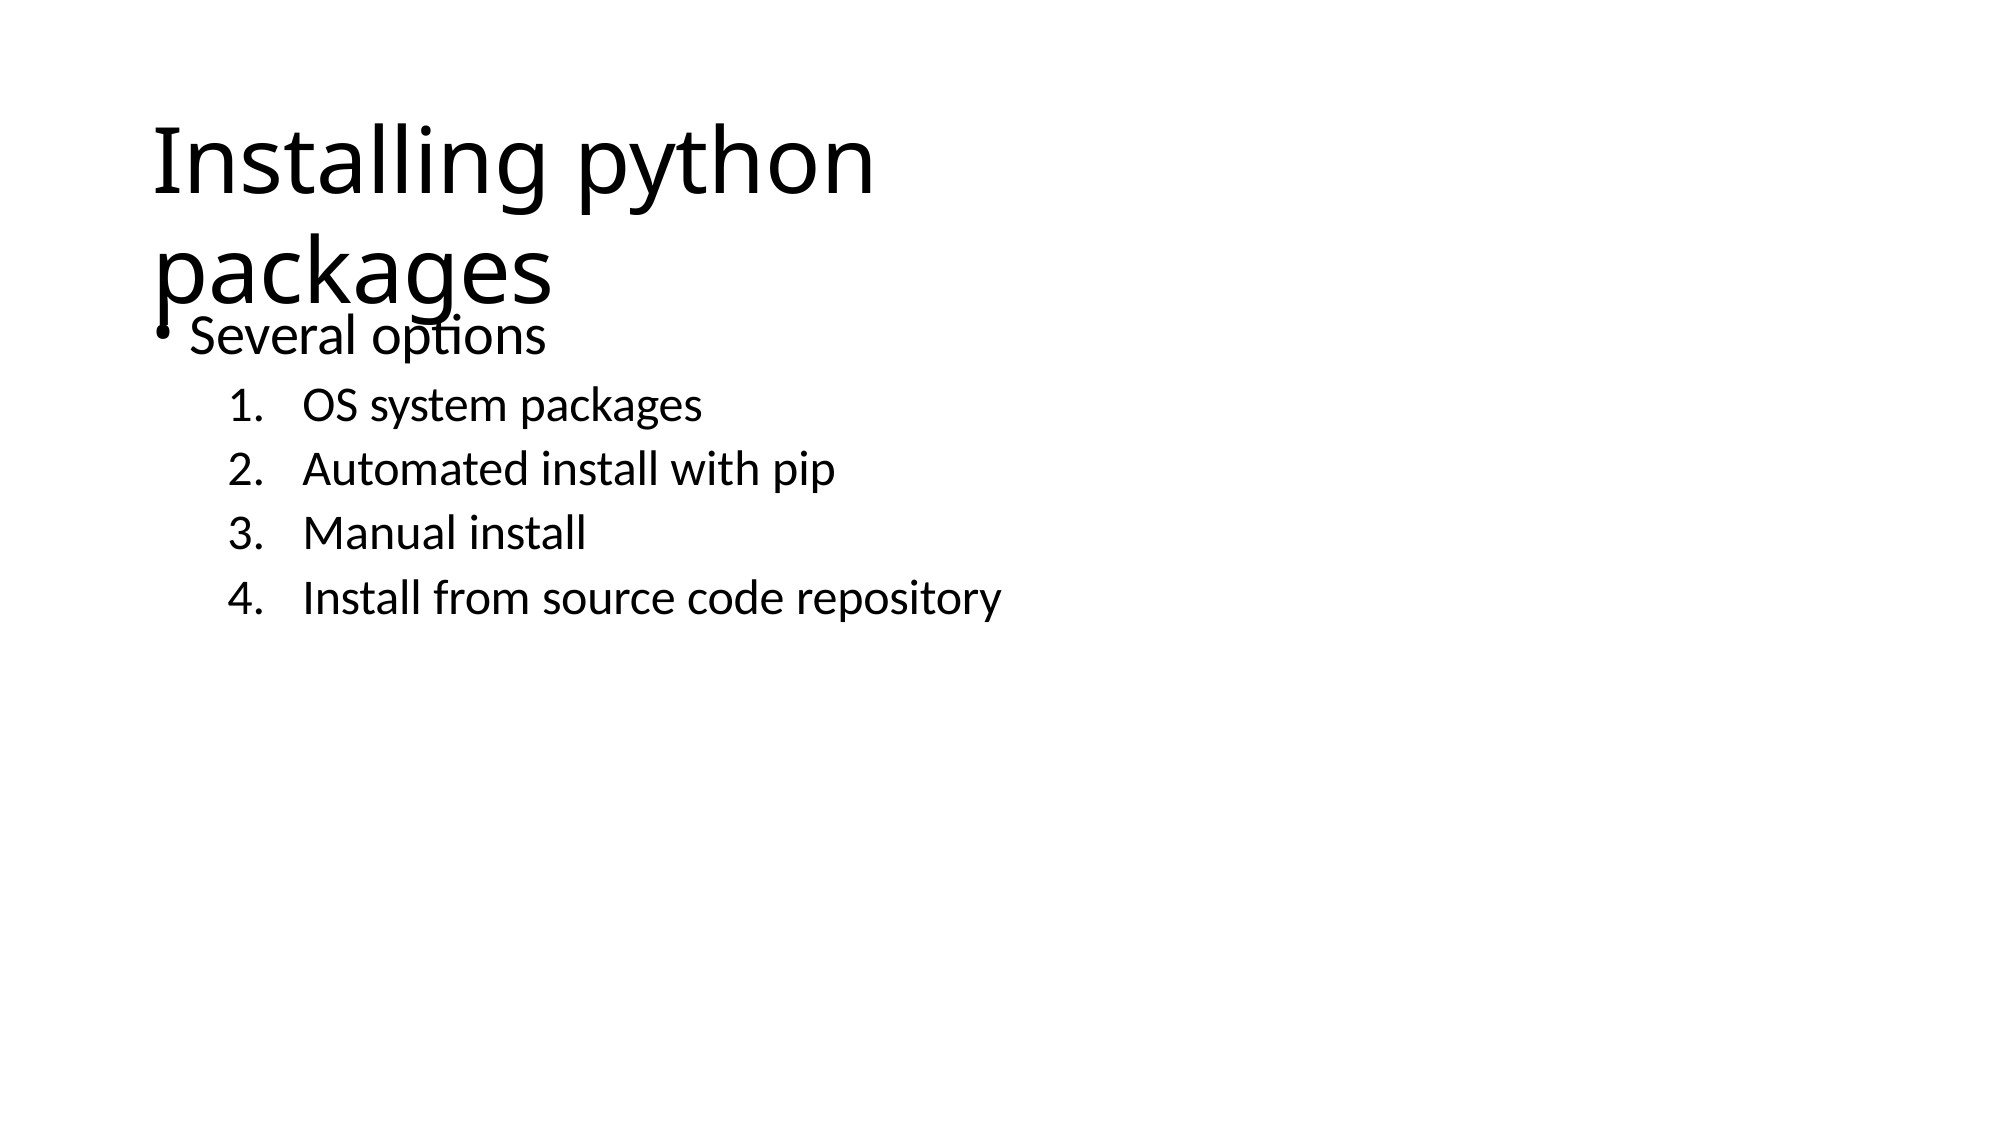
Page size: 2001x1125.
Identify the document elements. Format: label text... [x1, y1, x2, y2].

title Installing python packages [150, 100, 1122, 323]
text_box Several options OS system packages Automated install with pip Manual install Install from source code repository [150, 288, 1010, 625]
